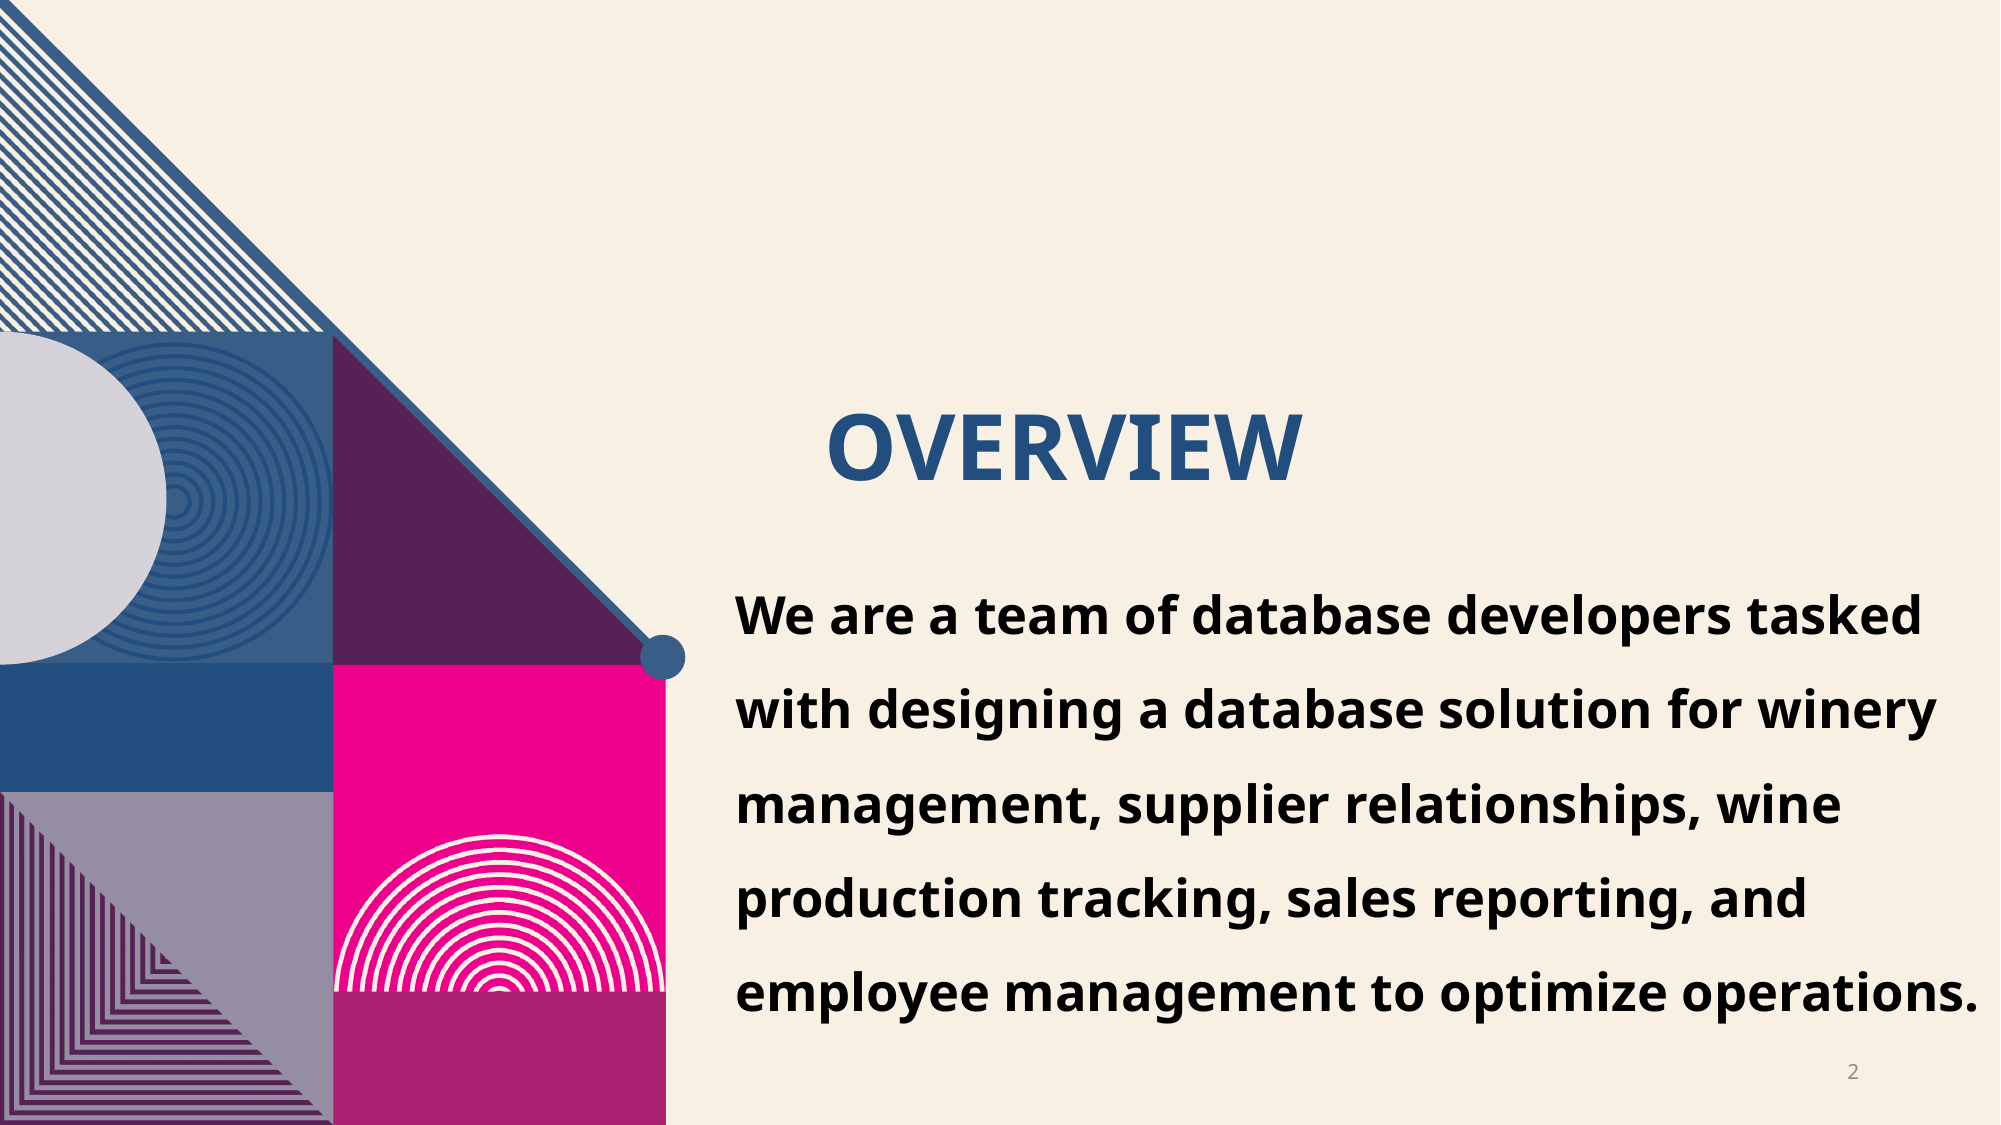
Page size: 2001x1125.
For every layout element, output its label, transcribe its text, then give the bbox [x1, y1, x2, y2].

picture [10, 0, 332, 321]
picture [334, 834, 665, 991]
picture [0, 792, 333, 1125]
list We are a team of database developers tasked with designing a database solution for winery management, supplier relationships, wine production tracking, sales reporting, and employee management to optimize operations. [720, 542, 2000, 1103]
picture [0, 4, 330, 333]
title Overview [809, 70, 1850, 509]
slide_number 2 [1799, 1042, 1875, 1103]
